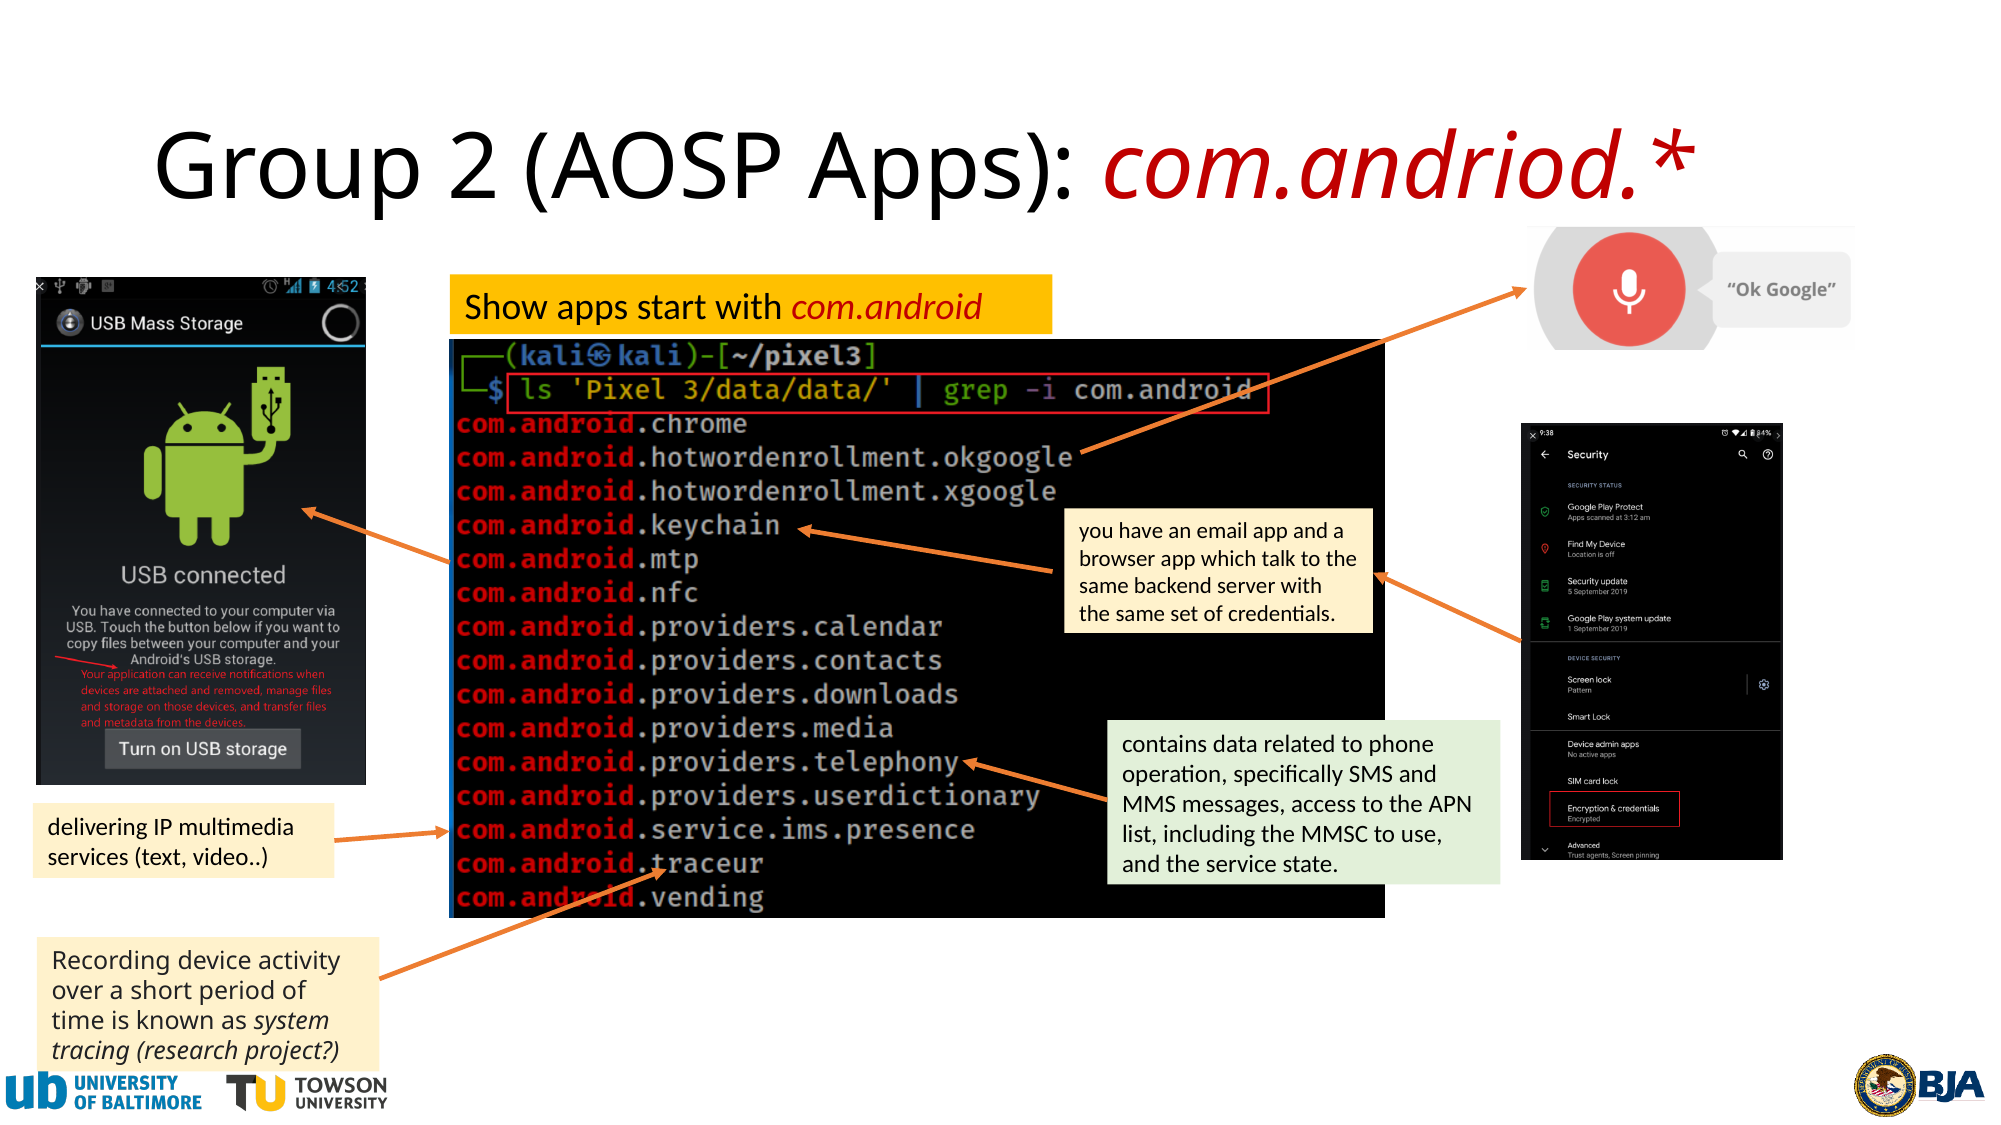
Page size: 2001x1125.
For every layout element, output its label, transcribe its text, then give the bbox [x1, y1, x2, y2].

text_box delivering IP multimedia services (text, video..) [32, 803, 335, 878]
text_box contains data related to phone operation, specifically SMS and MMS messages, access to the APN list, including the MMSC to use, and the service state. [1385, 720, 1501, 885]
picture [1527, 226, 1855, 350]
picture [49, 1084, 56, 1102]
text_box Show apps start with com.android [449, 278, 1053, 335]
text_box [796, 528, 1053, 572]
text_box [379, 869, 667, 979]
picture [1854, 1054, 1986, 1117]
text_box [1372, 572, 1521, 642]
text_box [1080, 287, 1528, 453]
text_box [300, 508, 450, 563]
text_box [334, 831, 450, 842]
picture [1521, 423, 1783, 860]
picture [36, 277, 366, 785]
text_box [962, 760, 1108, 800]
title Group 2 (AOSP Apps): com.andriod.* [137, 59, 1863, 278]
text_box Recording device activity over a short period of time is known as system tracing (research project?) [36, 937, 380, 1072]
picture [449, 339, 1385, 918]
picture [0, 1031, 407, 1125]
